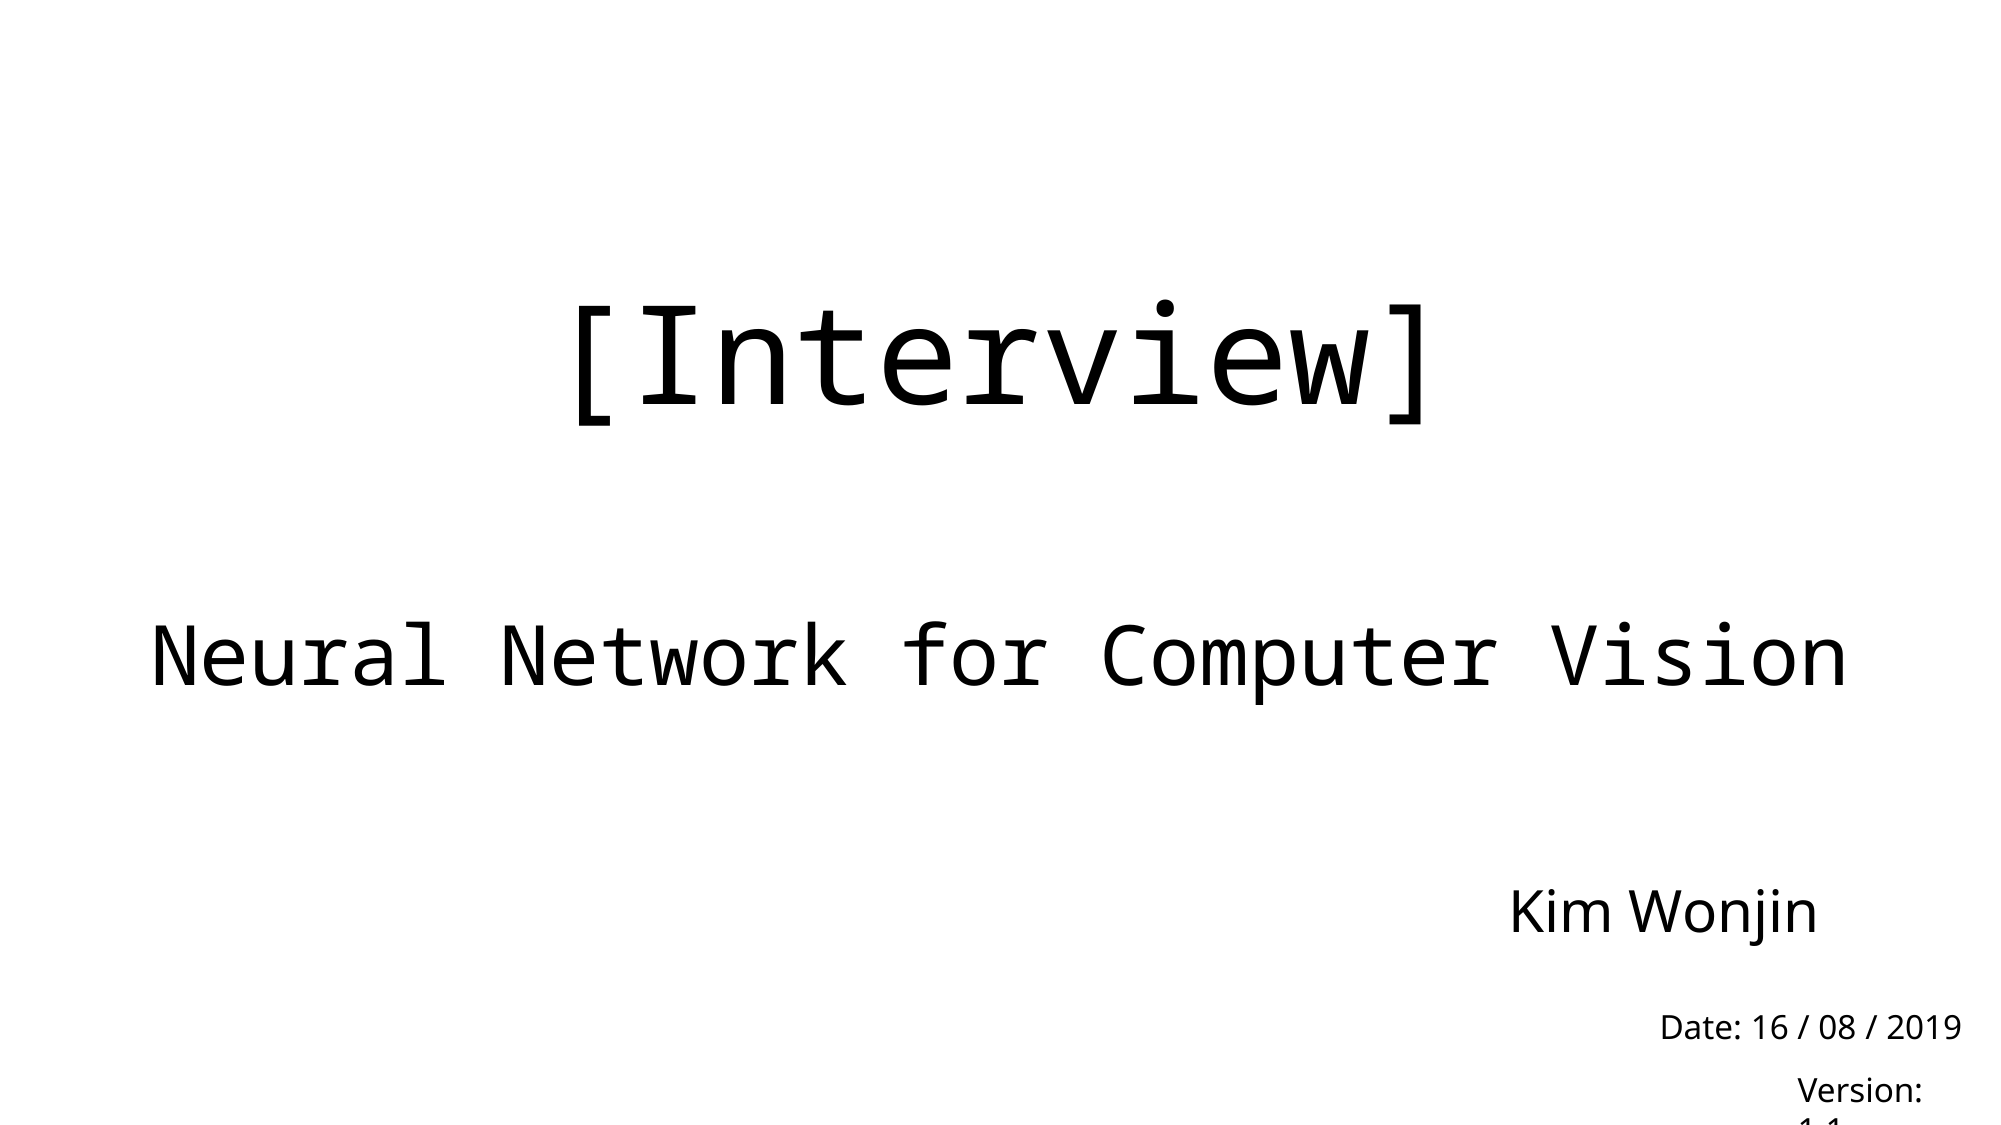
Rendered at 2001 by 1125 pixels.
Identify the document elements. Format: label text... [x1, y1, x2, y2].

title [Interview] Neural Network for Computer Vision [69, 62, 1930, 712]
text_box Kim Wonjin [1493, 867, 1835, 952]
text_box Date: 16 / 08 / 2019 [1644, 998, 1989, 1054]
text_box Version: 1.1 [1782, 1062, 1989, 1125]
